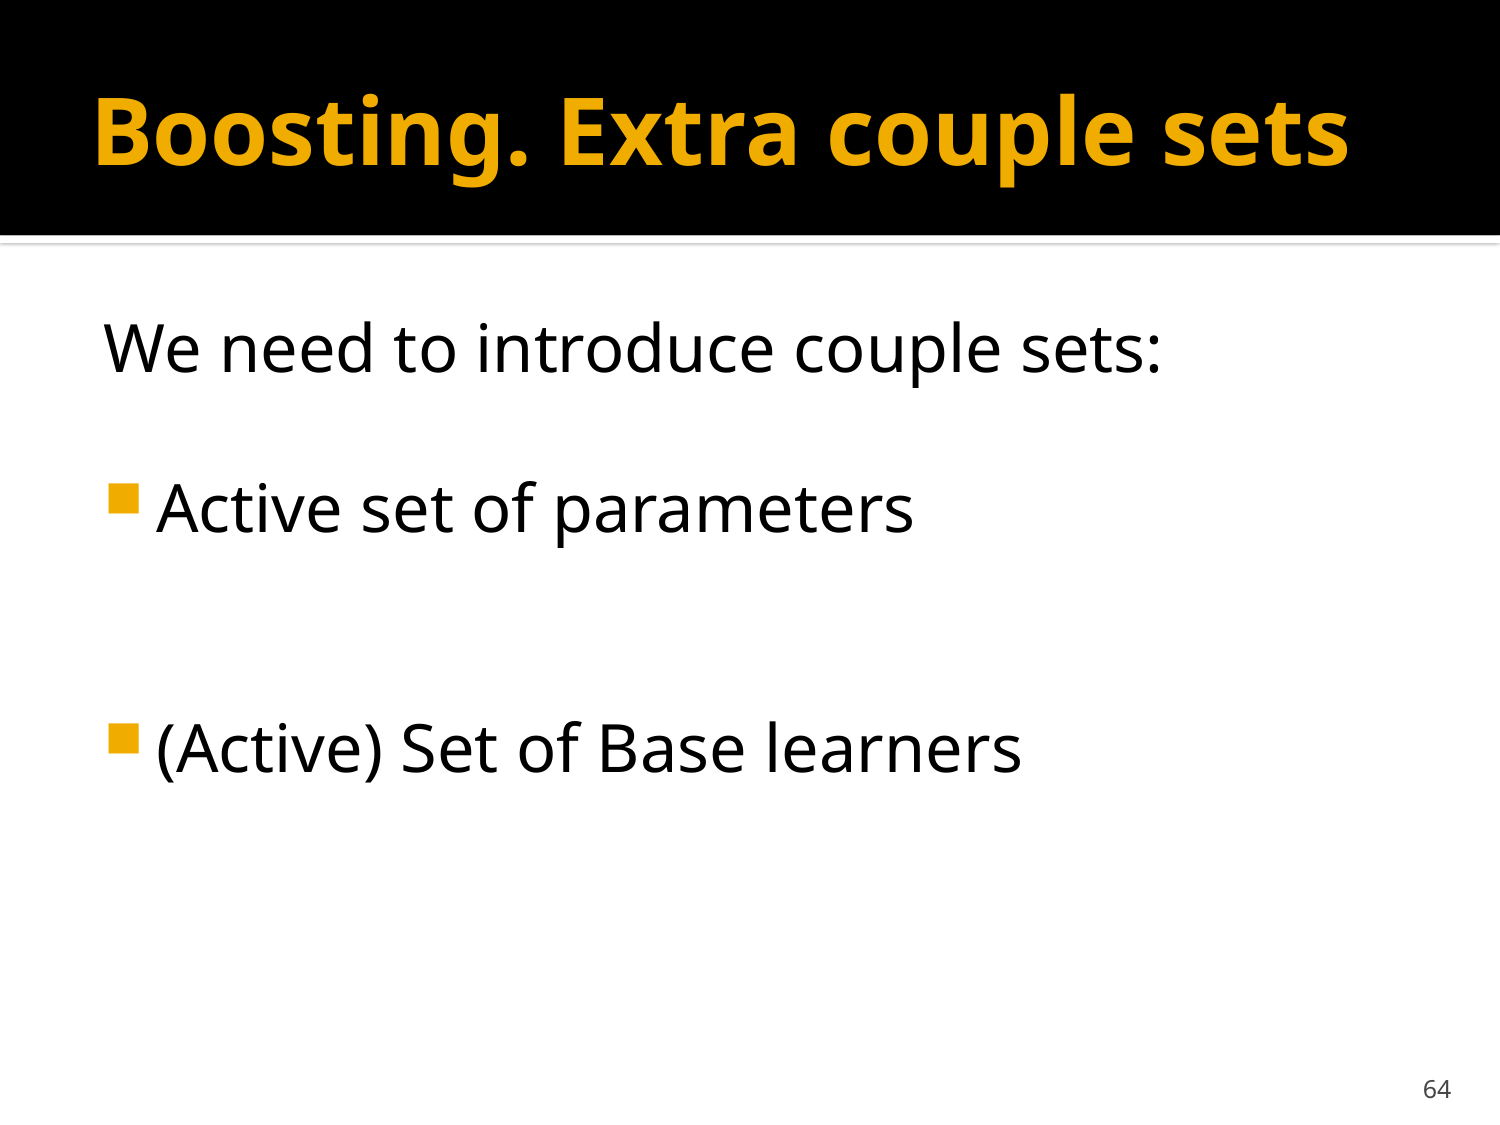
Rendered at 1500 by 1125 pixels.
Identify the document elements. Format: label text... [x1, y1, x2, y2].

title Boosting. Extra couple sets [75, 25, 1425, 231]
slide_number 64 [1345, 1062, 1467, 1108]
